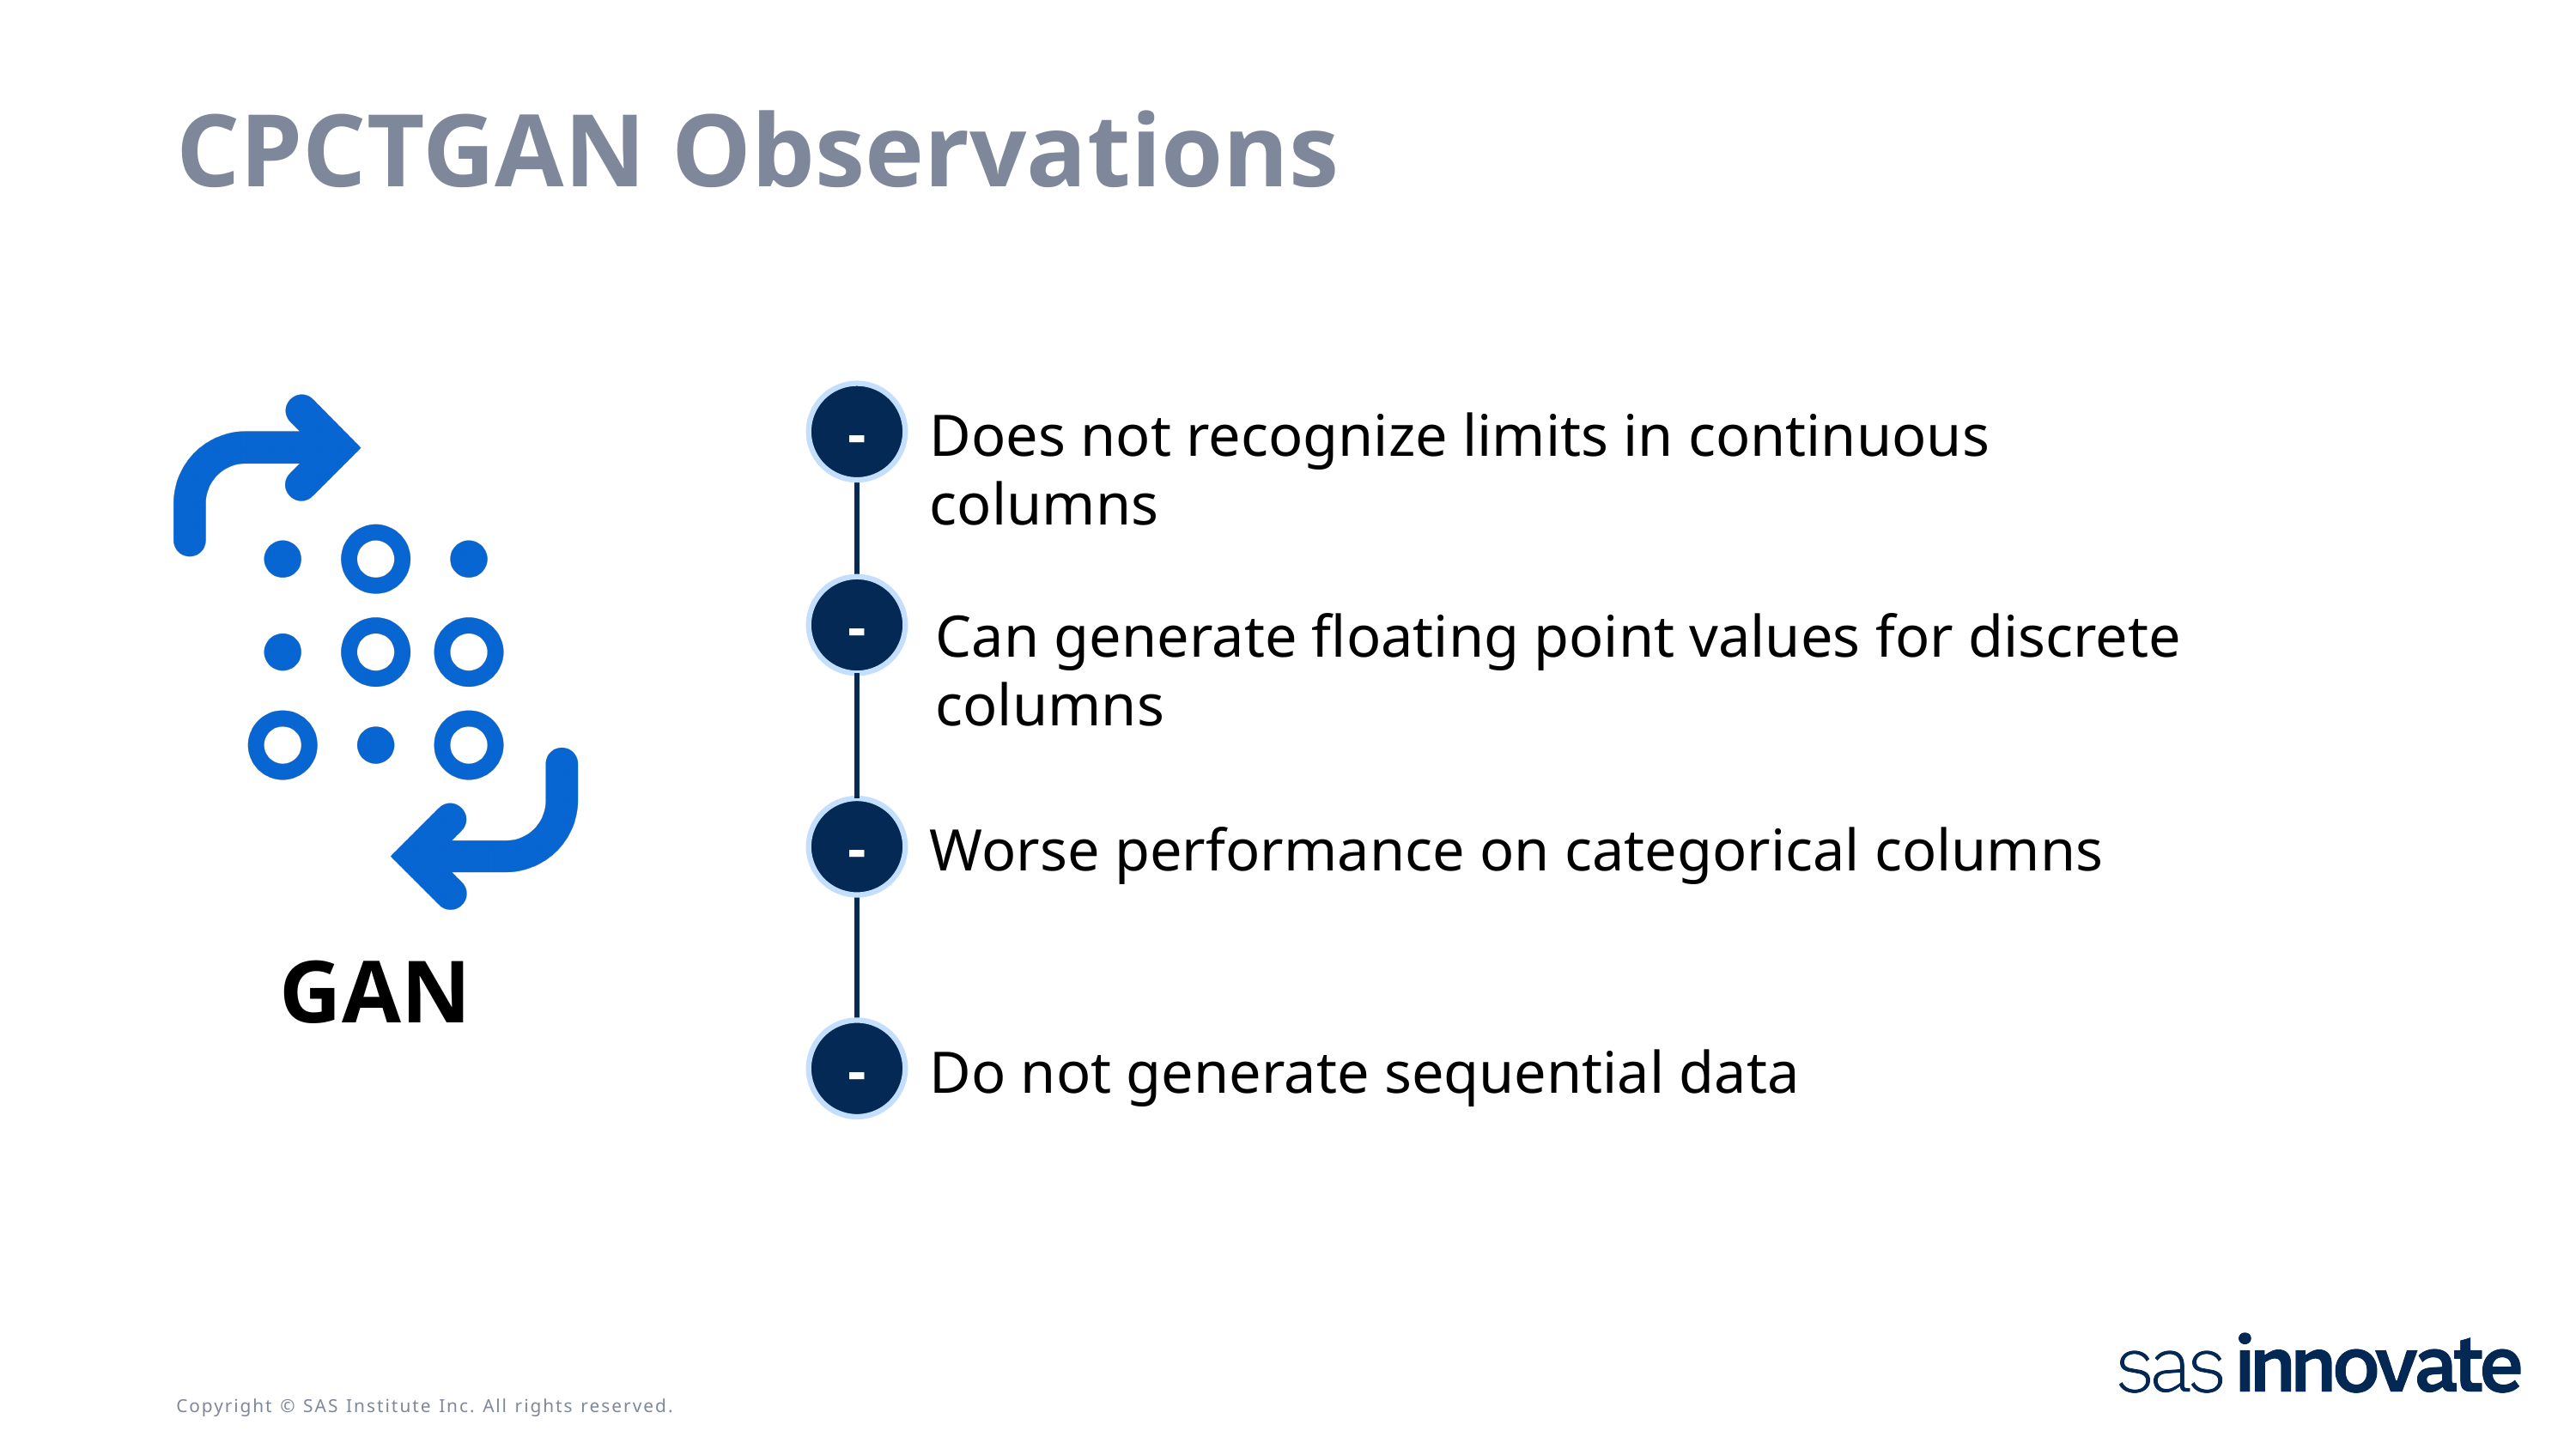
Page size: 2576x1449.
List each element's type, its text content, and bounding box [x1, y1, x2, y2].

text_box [808, 798, 2193, 895]
picture [2003, 1185, 2576, 1449]
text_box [808, 1020, 2576, 1117]
text_box - [807, 575, 907, 675]
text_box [808, 383, 2232, 481]
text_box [118, 394, 634, 1048]
title CPCTGAN Observations [176, 100, 2398, 209]
text_box Can generate floating point values for discrete columns [922, 593, 2397, 744]
